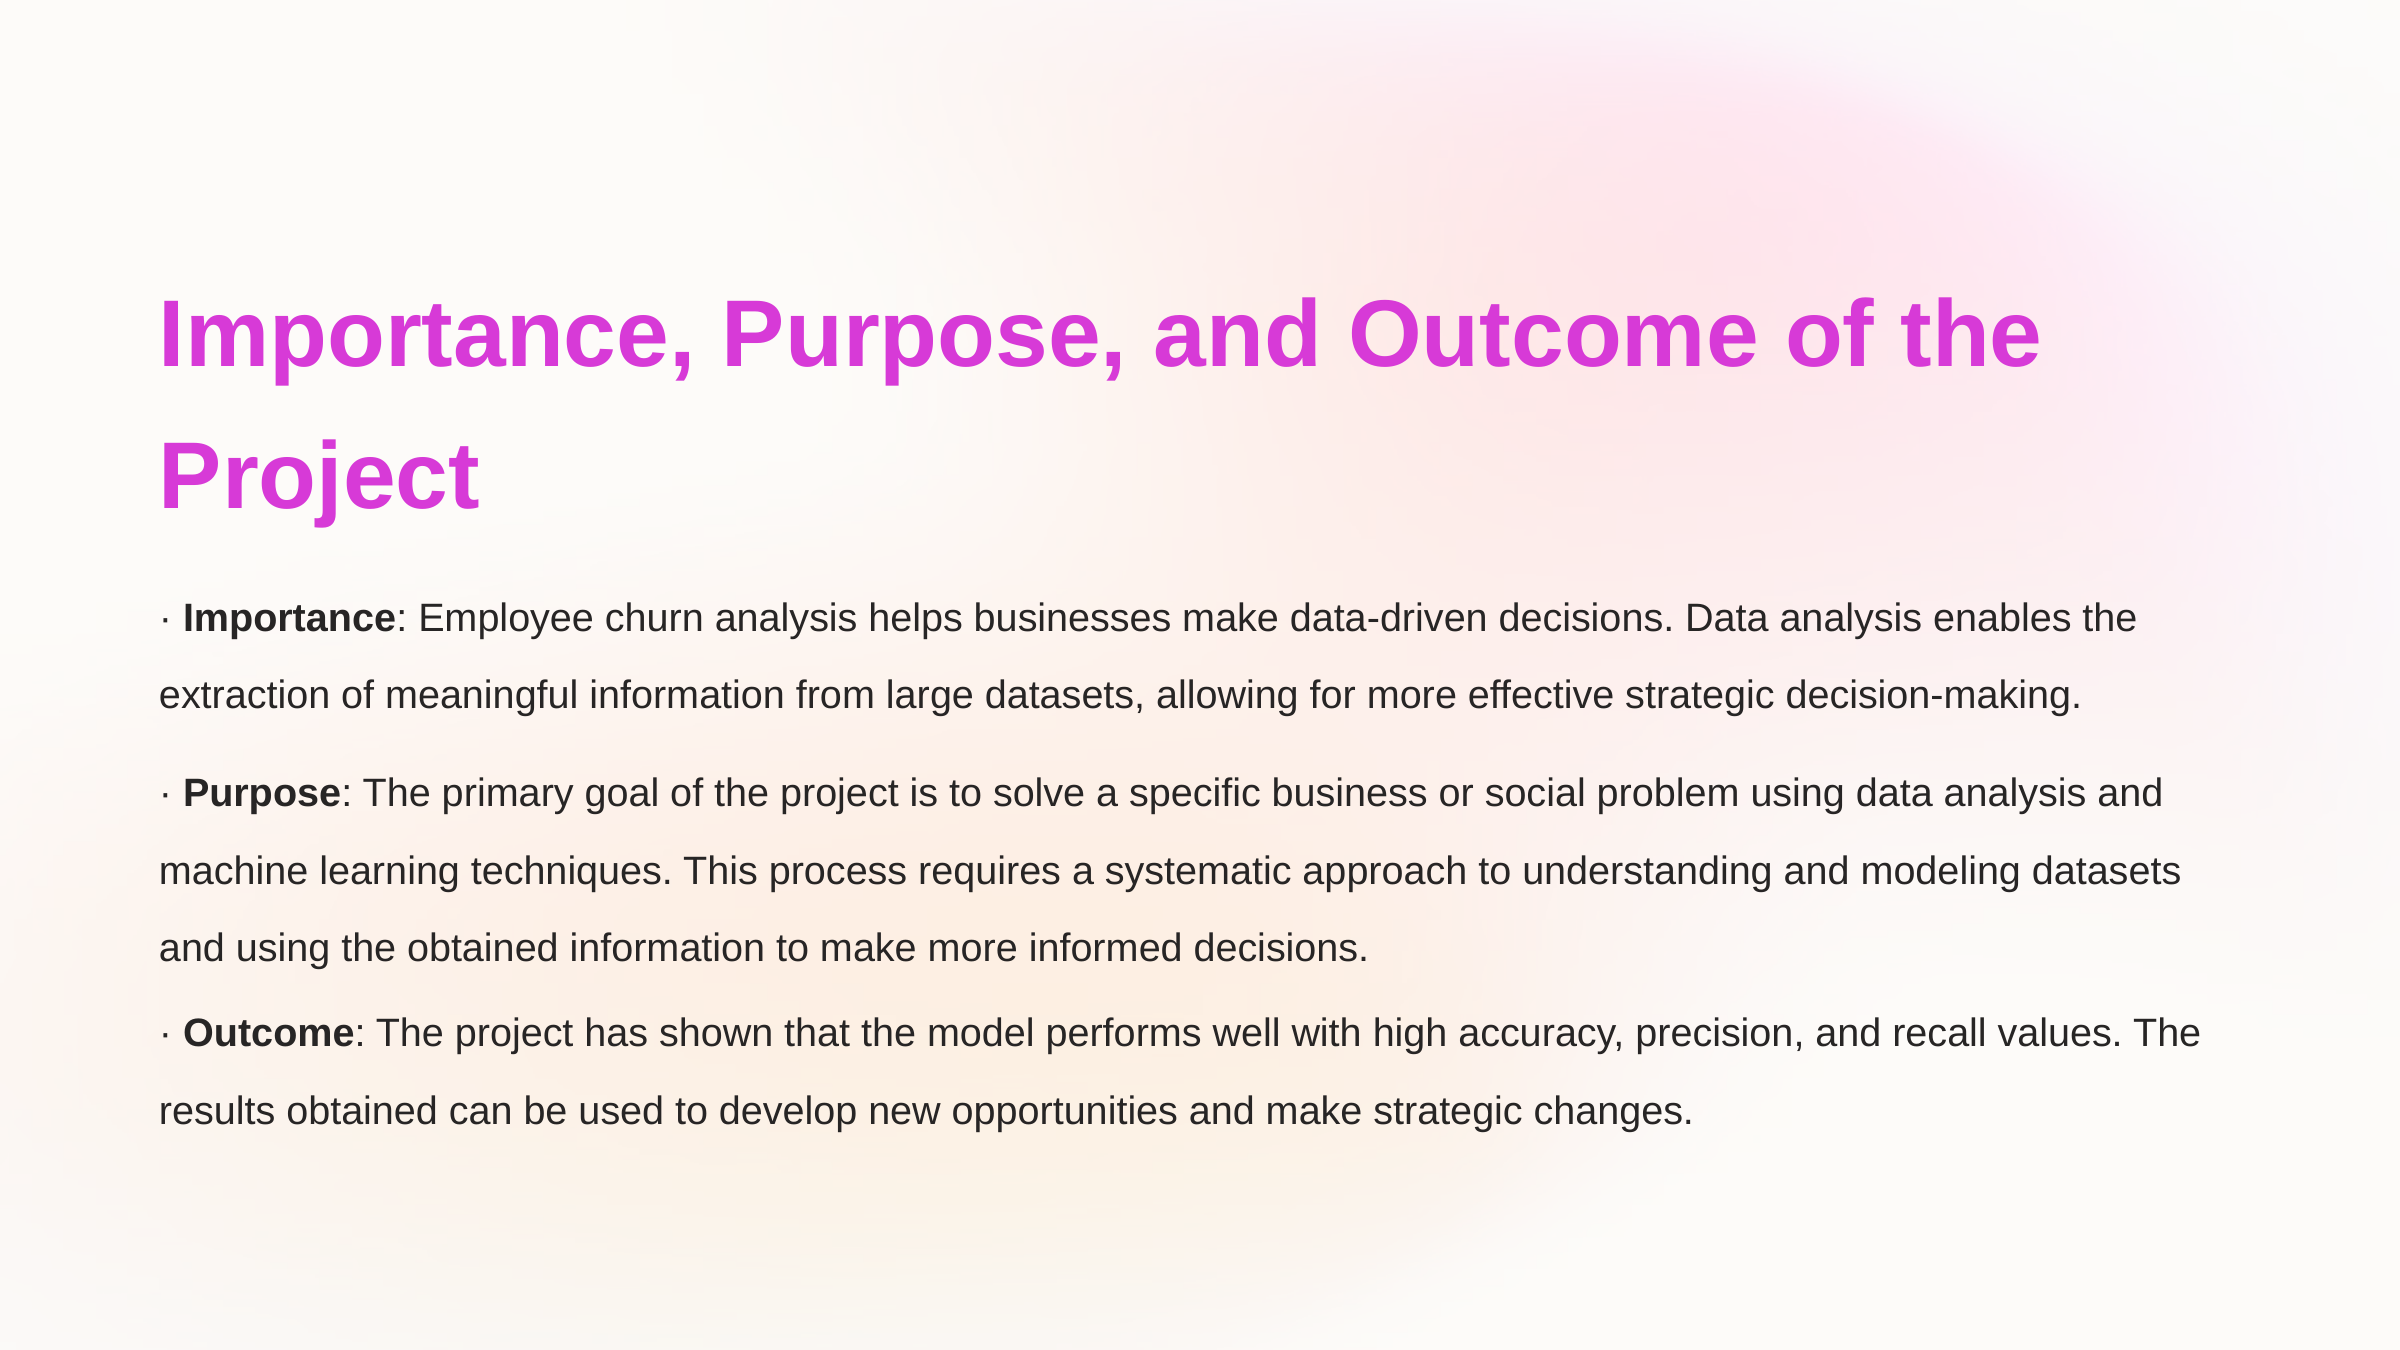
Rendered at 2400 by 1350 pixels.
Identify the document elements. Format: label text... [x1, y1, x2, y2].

text_box · Importance: Employee churn analysis helps businesses make data-driven decisions. Data analysis enables the extraction of meaningful information from large datasets, allowing for more effective strategic decision-making. [158, 562, 2241, 692]
text_box · Purpose: The primary goal of the project is to solve a specific business or social problem using data analysis and machine learning techniques. This process requires a systematic approach to understanding and modeling datasets and using the obtained information to make more informed decisions. [158, 737, 2241, 932]
text_box Importance, Purpose, and Outcome of the Project [158, 242, 2241, 482]
text_box · Outcome: The project has shown that the model performs well with high accuracy, precision, and recall values. The results obtained can be used to develop new opportunities and make strategic changes. [158, 977, 2241, 1107]
